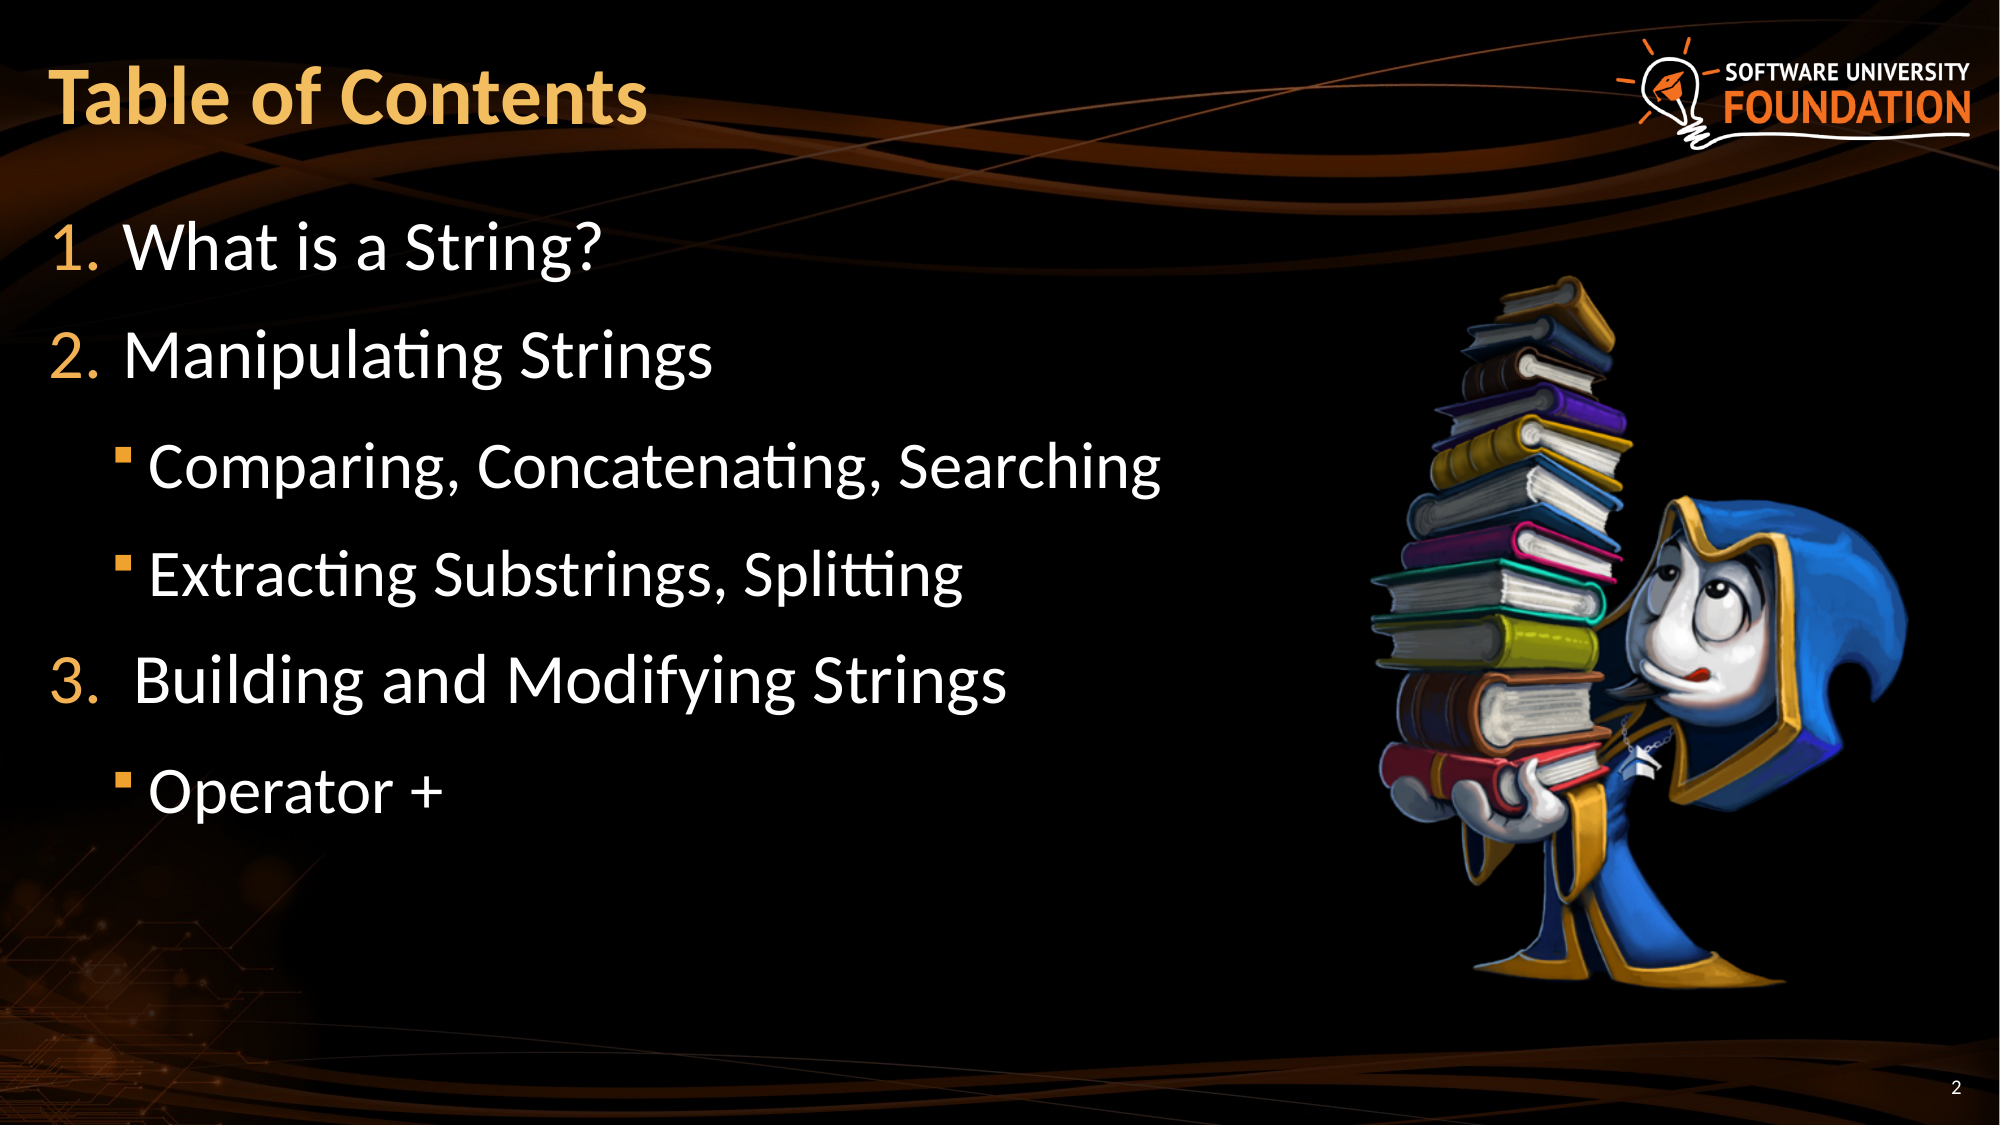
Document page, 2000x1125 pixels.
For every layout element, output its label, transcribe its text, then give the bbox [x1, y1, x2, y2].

list What is a String? Manipulating Strings Comparing, Concatenating, Searching Extracting Substrings, Splitting Building and Modifying Strings Operator + [31, 195, 1968, 1103]
title Table of Contents [30, 6, 1602, 189]
slide_number 2 [1897, 1070, 1968, 1103]
picture [0, 0, 2000, 1125]
